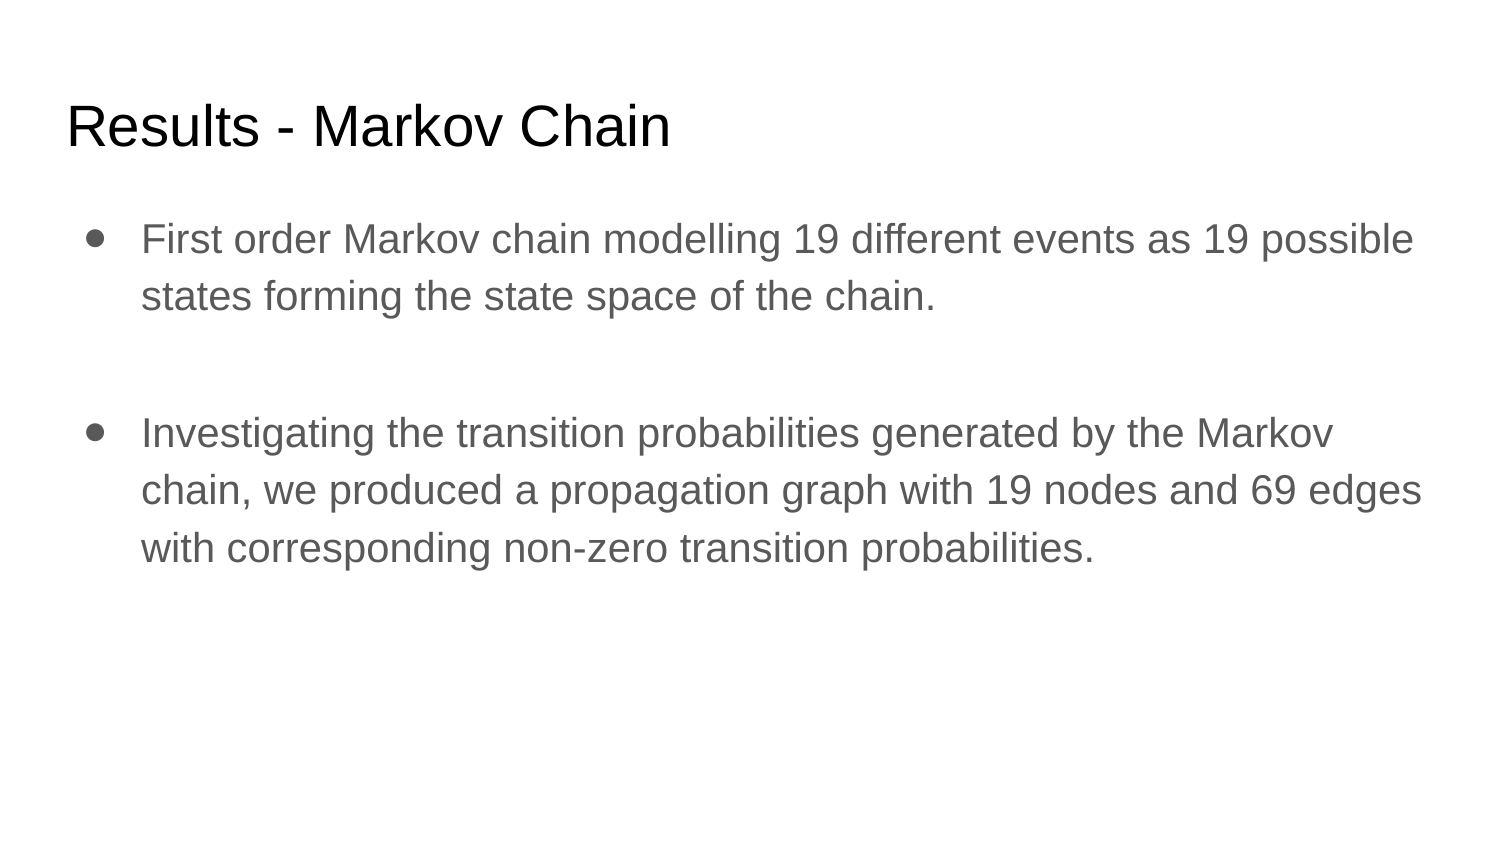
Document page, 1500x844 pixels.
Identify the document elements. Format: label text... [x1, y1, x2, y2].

title Results - Markov Chain [51, 72, 1449, 167]
list First order Markov chain modelling 19 different events as 19 possible states forming the state space of the chain. Investigating the transition probabilities generated by the Markov chain, we produced a propagation graph with 19 nodes and 69 edges with corresponding non-zero transition probabilities. [51, 189, 1449, 750]
